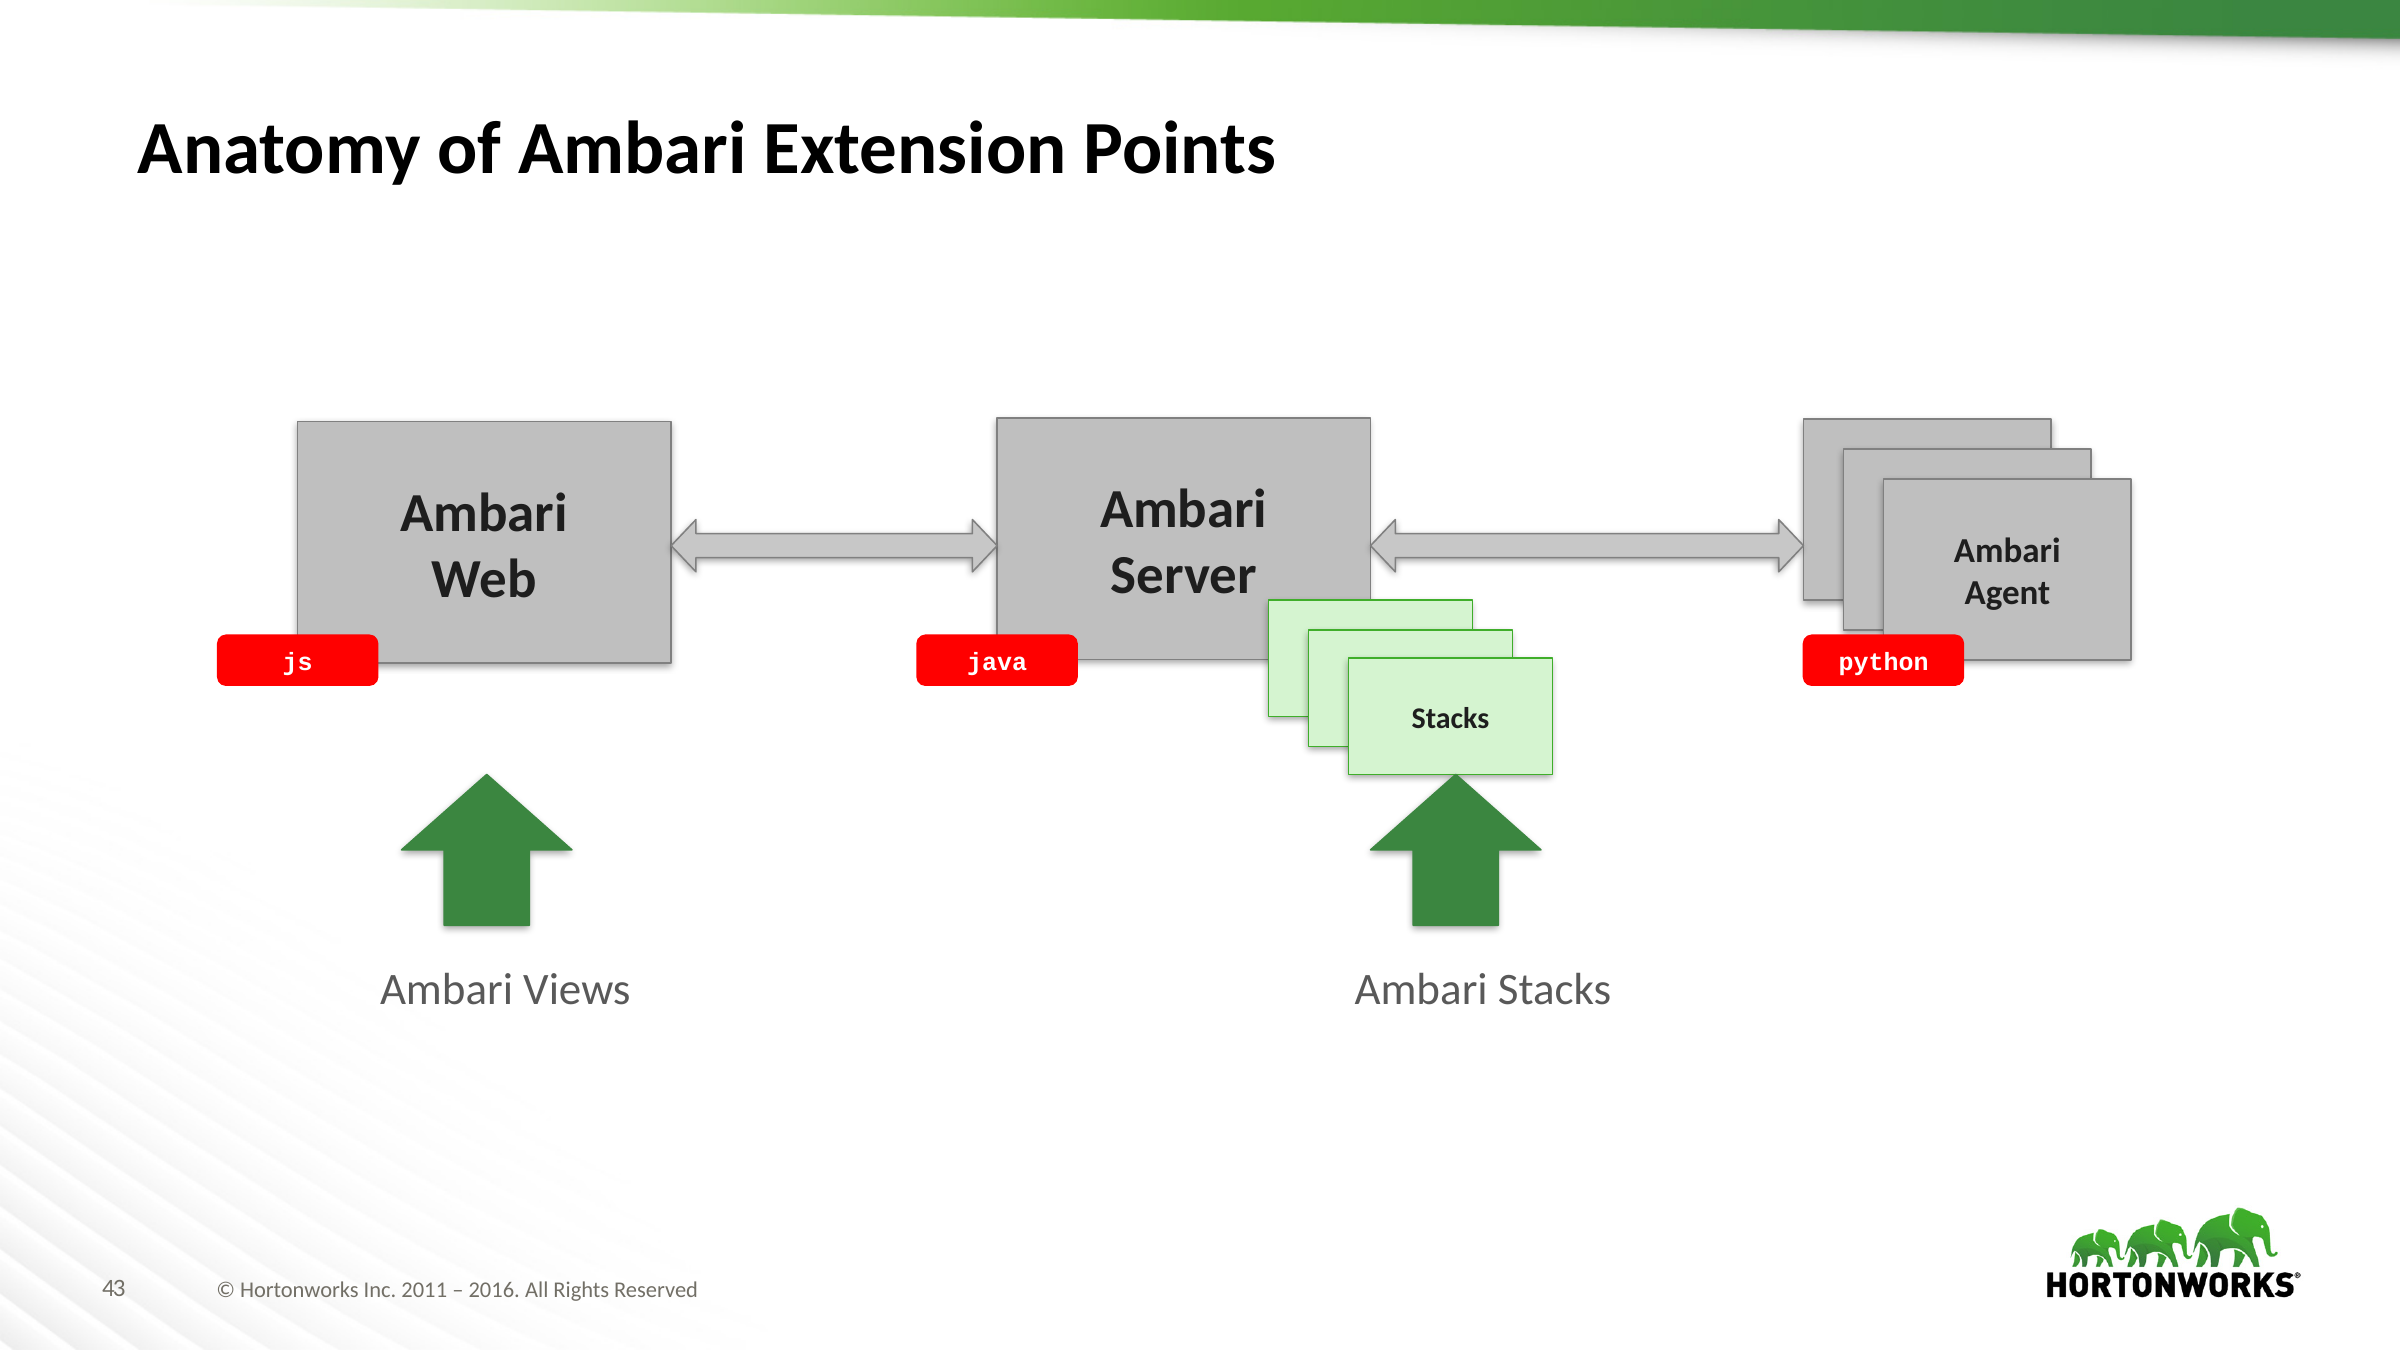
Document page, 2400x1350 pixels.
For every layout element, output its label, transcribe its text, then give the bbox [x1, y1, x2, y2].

text_box Ambari Views [361, 950, 602, 1131]
text_box Ambari Agent [1883, 478, 2132, 661]
text_box Ambari Server [996, 417, 1371, 660]
text_box Ambari Agent [1803, 418, 2052, 601]
picture [0, 0, 2400, 1350]
text_box java [917, 635, 1078, 686]
text_box Stacks [1308, 629, 1513, 747]
text_box js [217, 635, 378, 686]
text_box Ambari Agent [1843, 448, 2092, 631]
title Anatomy of Ambari Extension Points [138, 50, 2298, 250]
text_box python [1803, 635, 1964, 686]
text_box Stacks [1348, 657, 1553, 775]
text_box Ambari Stacks [1336, 950, 1577, 1131]
text_box [1369, 518, 1805, 573]
text_box [400, 773, 573, 927]
text_box Stacks [1268, 599, 1473, 717]
text_box Ambari Web [297, 421, 672, 664]
text_box [670, 518, 998, 573]
text_box [1369, 773, 1542, 927]
